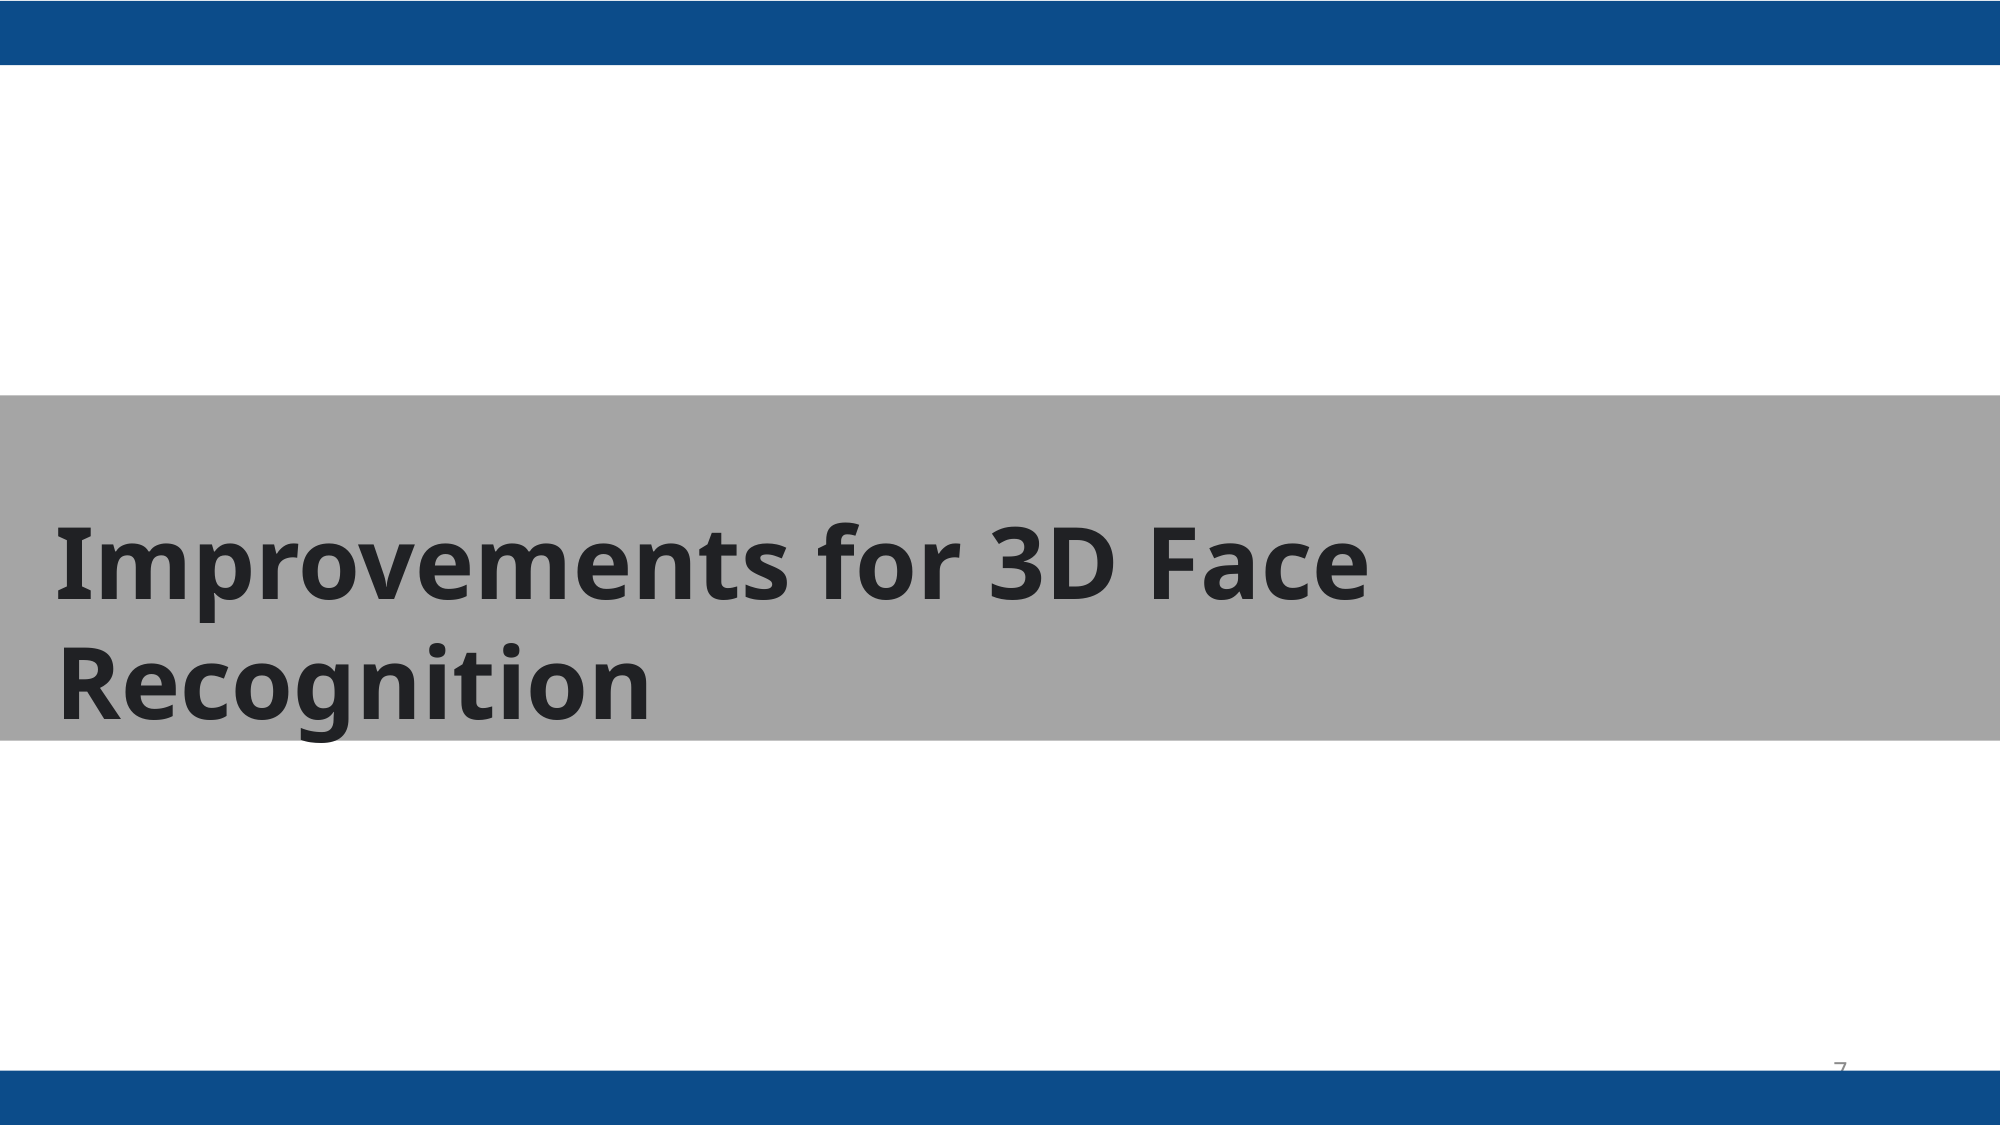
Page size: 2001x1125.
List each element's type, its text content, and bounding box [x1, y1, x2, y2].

slide_number 7 [1412, 1042, 1863, 1103]
text_box [0, 394, 2000, 742]
text_box [0, 1070, 2000, 1125]
text_box [0, 0, 2000, 66]
text_box Improvements for 3D Face Recognition [40, 492, 1973, 747]
